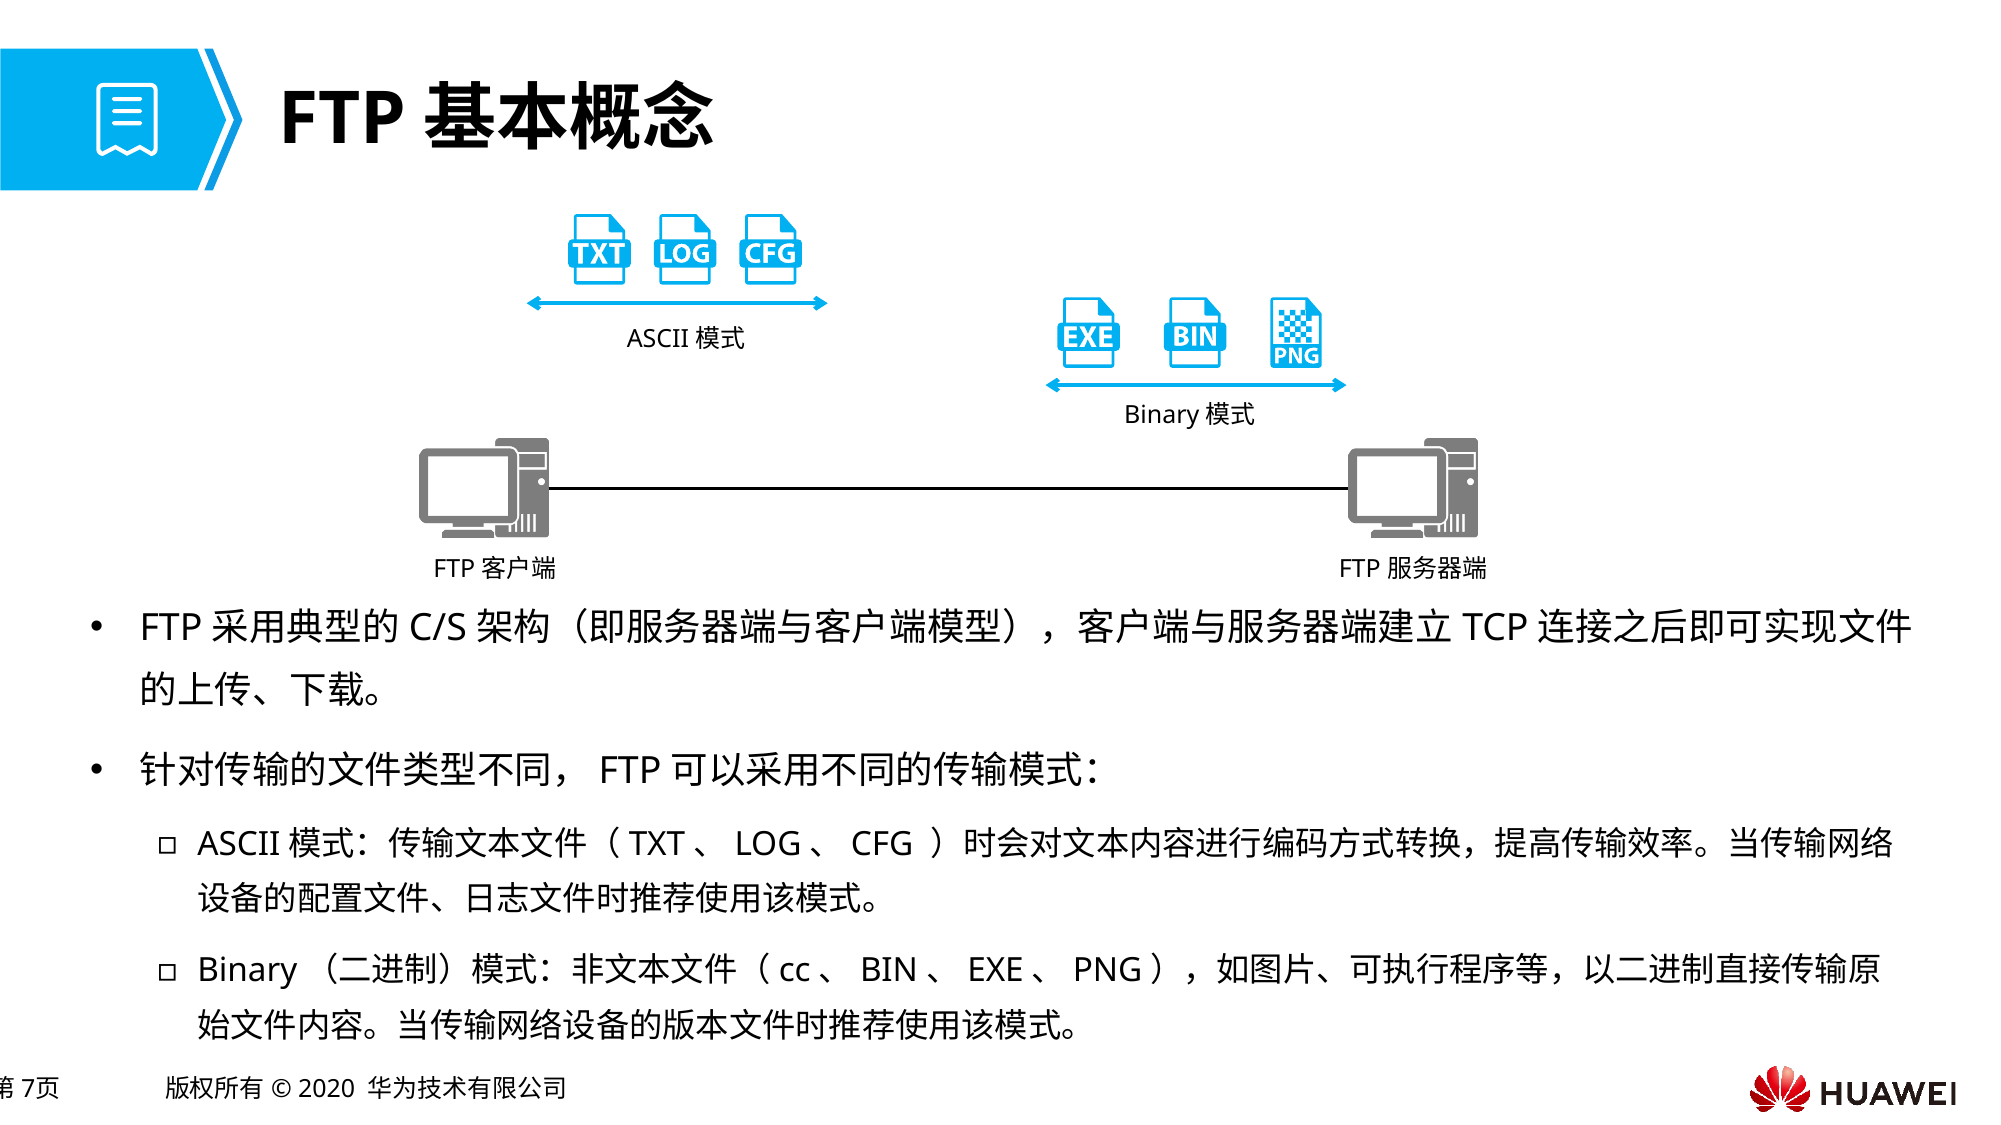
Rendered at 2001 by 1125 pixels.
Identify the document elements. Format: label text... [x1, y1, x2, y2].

text_box Binary模式 [1057, 390, 1323, 437]
title FTP基本概念 [261, 67, 1874, 173]
picture [1348, 438, 1478, 538]
text_box [1057, 297, 1120, 368]
text_box [1163, 297, 1227, 368]
picture [419, 438, 549, 538]
picture [1750, 1066, 1956, 1112]
text_box [568, 214, 631, 285]
list FTP采用典型的C/S架构（即服务器端与客户端模型），客户端与服务器端建立TCP连接之后即可实现文件的上传、下载。 针对传输的文件类型不同，FTP可以采用不同的传输模式： ASCII模式：传输文本文件（TXT、LOG、CFG ）时会对文本内容进行编码方式转换，提高传输效率。当传输网络设备的配置文件、日志文件时推荐使用该模式。 Binary（二进制）模式：非文本文件（cc、BIN、EXE、PNG），如图片、可执行程序等，以二进制直接传输原始文件内容。当传输网络设备的版本文件时推荐使用该模式。 [76, 578, 1927, 1048]
text_box [1270, 297, 1322, 368]
text_box [739, 214, 802, 285]
text_box FTP服务器端 [1298, 544, 1527, 592]
text_box FTP客户端 [380, 544, 609, 592]
text_box [653, 214, 717, 285]
text_box ASCII模式 [572, 314, 801, 361]
